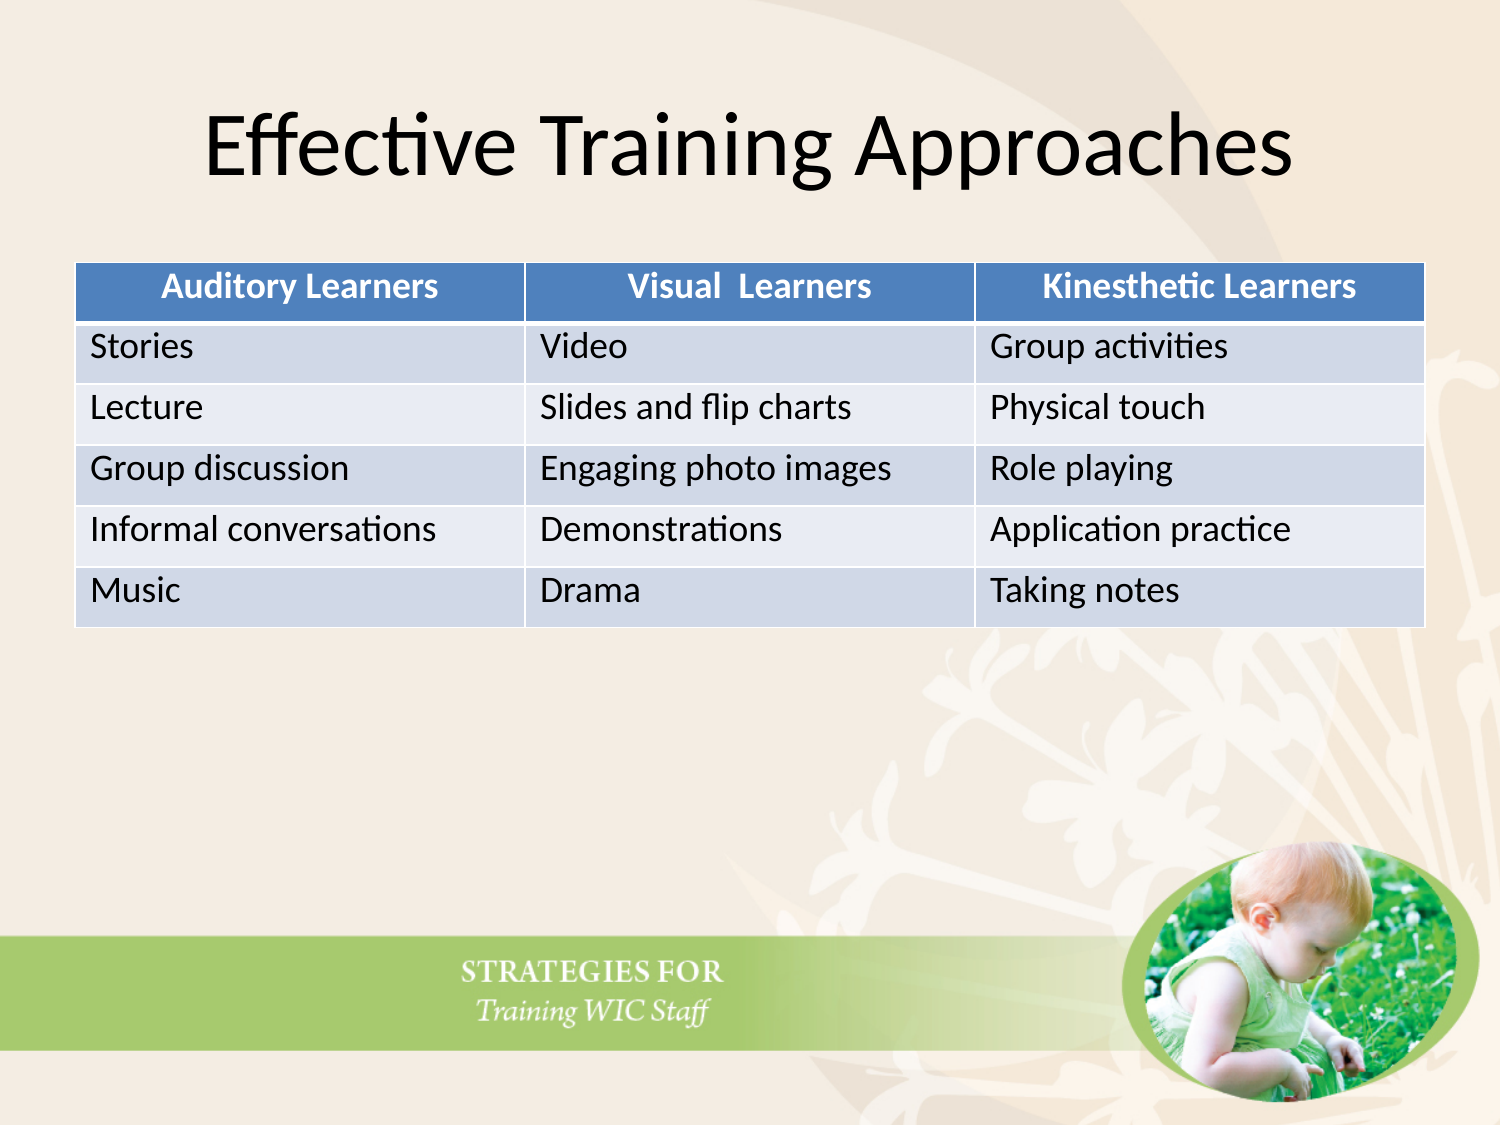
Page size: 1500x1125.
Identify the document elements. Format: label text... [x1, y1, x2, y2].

table_header Auditory Learners [76, 263, 524, 321]
table_cell Group activities [976, 326, 1424, 383]
table_cell Taking notes [976, 568, 1424, 627]
table_cell Physical touch [976, 385, 1424, 444]
table_cell Lecture [76, 385, 524, 444]
title Effective Training Approaches [75, 45, 1425, 233]
picture [0, 0, 1500, 1125]
table_cell Video [526, 326, 974, 383]
table_cell Drama [526, 568, 974, 627]
table_header Kinesthetic Learners [976, 263, 1424, 321]
table_header Visual Learners [526, 263, 974, 321]
table_cell Role playing [976, 446, 1424, 505]
table_cell Group discussion [76, 446, 524, 505]
table_cell Application practice [976, 507, 1424, 566]
table_cell Music [76, 568, 524, 627]
table_cell Stories [76, 326, 524, 383]
table_cell Slides and flip charts [526, 385, 974, 444]
table_cell Informal conversations [76, 507, 524, 566]
table_cell Demonstrations [526, 507, 974, 566]
table_cell Engaging photo images [526, 446, 974, 505]
